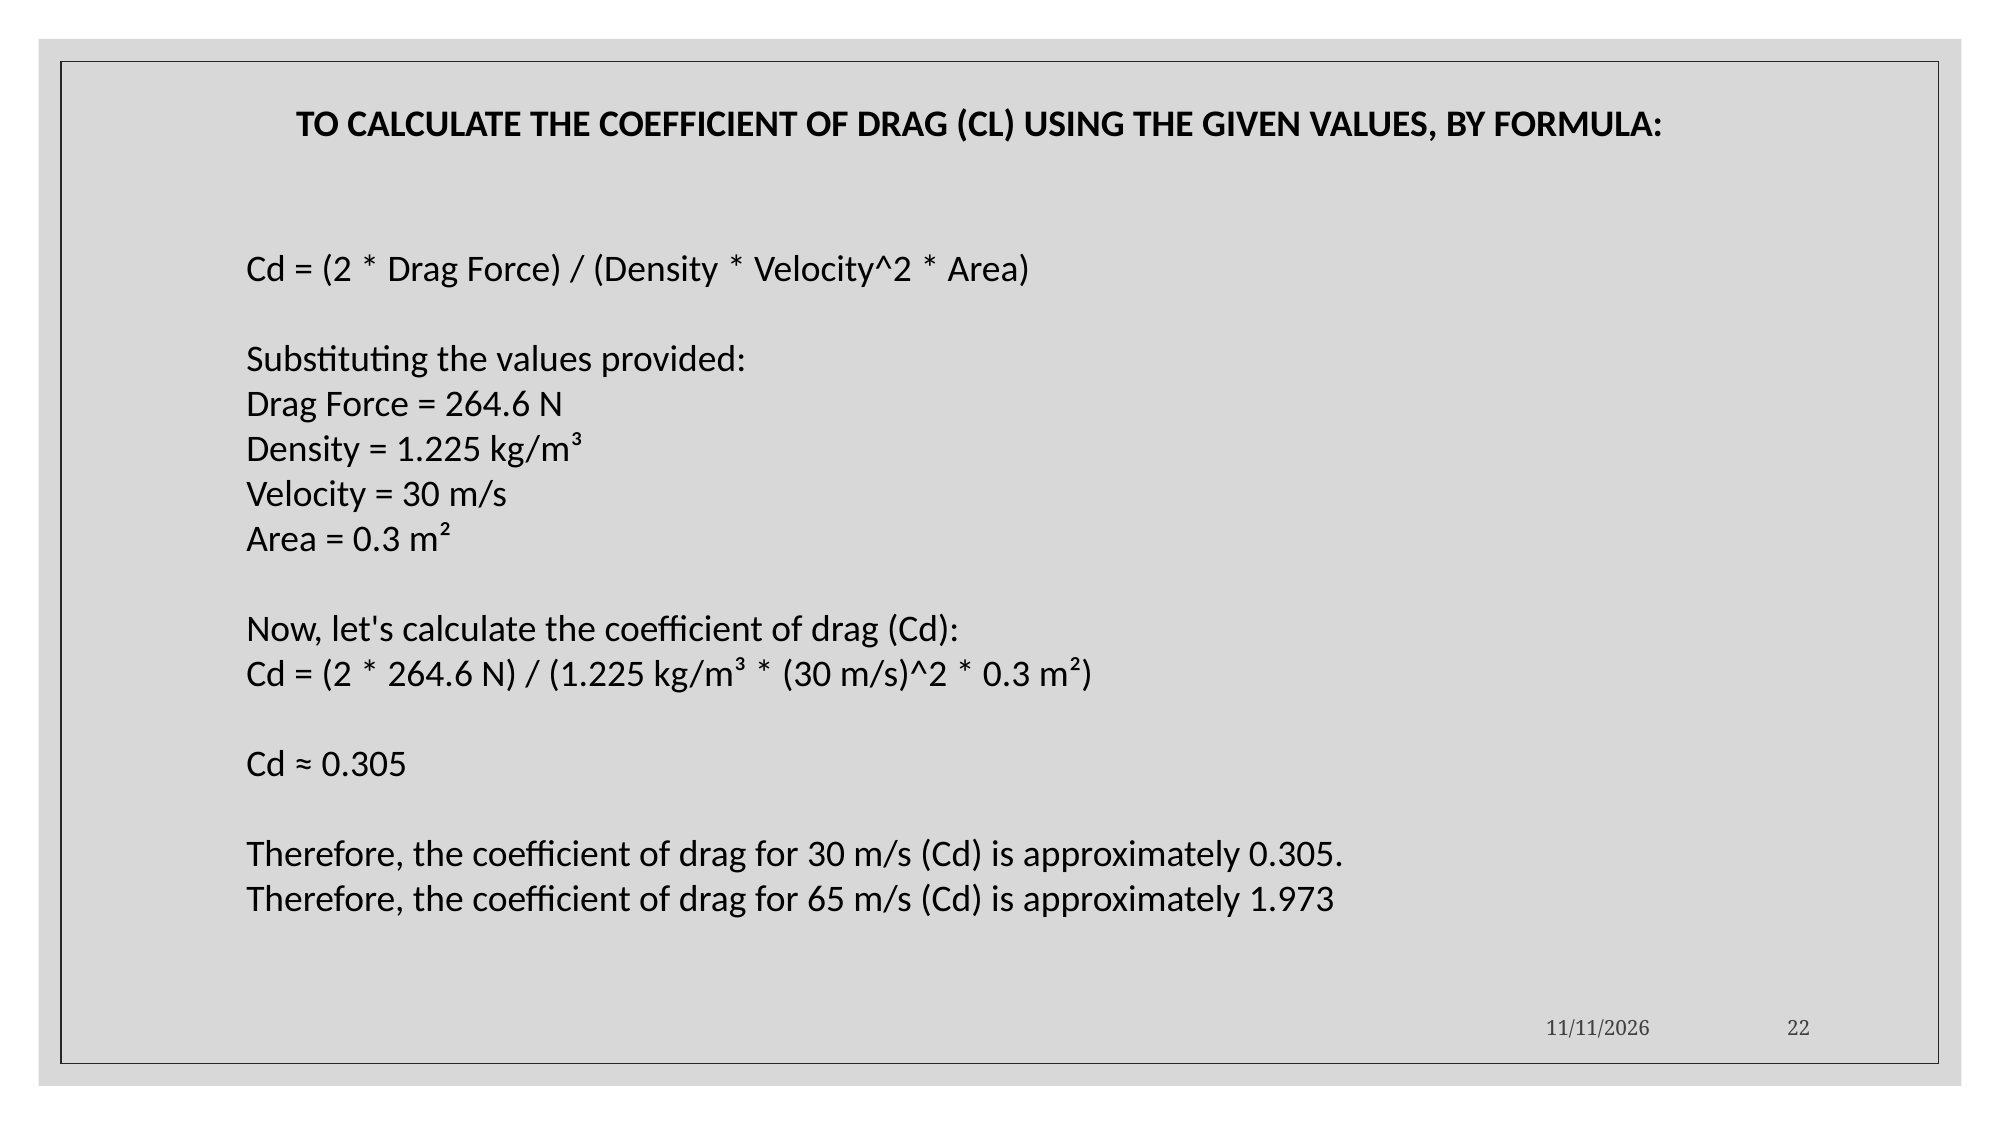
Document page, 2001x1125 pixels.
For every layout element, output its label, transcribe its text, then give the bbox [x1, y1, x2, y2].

text_box Cd = (2 * Drag Force) / (Density * Velocity^2 * Area) Substituting the values provided: Drag Force = 264.6 N Density = 1.225 kg/m³ Velocity = 30 m/s Area = 0.3 m² Now, let's calculate the coefficient of drag (Cd): Cd = (2 * 264.6 N) / (1.225 kg/m³ * (30 m/s)^2 * 0.3 m²) Cd ≈ 0.305 Therefore, the coefficient of drag for 30 m/s (Cd) is approximately 0.305. Therefore, the coefficient of drag for 65 m/s (Cd) is approximately 1.973 [231, 236, 1662, 927]
slide_number 22 [1687, 990, 1825, 1050]
text_box TO CALCULATE THE COEFFICIENT OF DRAG (CL) USING THE GIVEN VALUES, BY FORMULA: [245, 91, 1715, 152]
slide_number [1190, 990, 1665, 1050]
